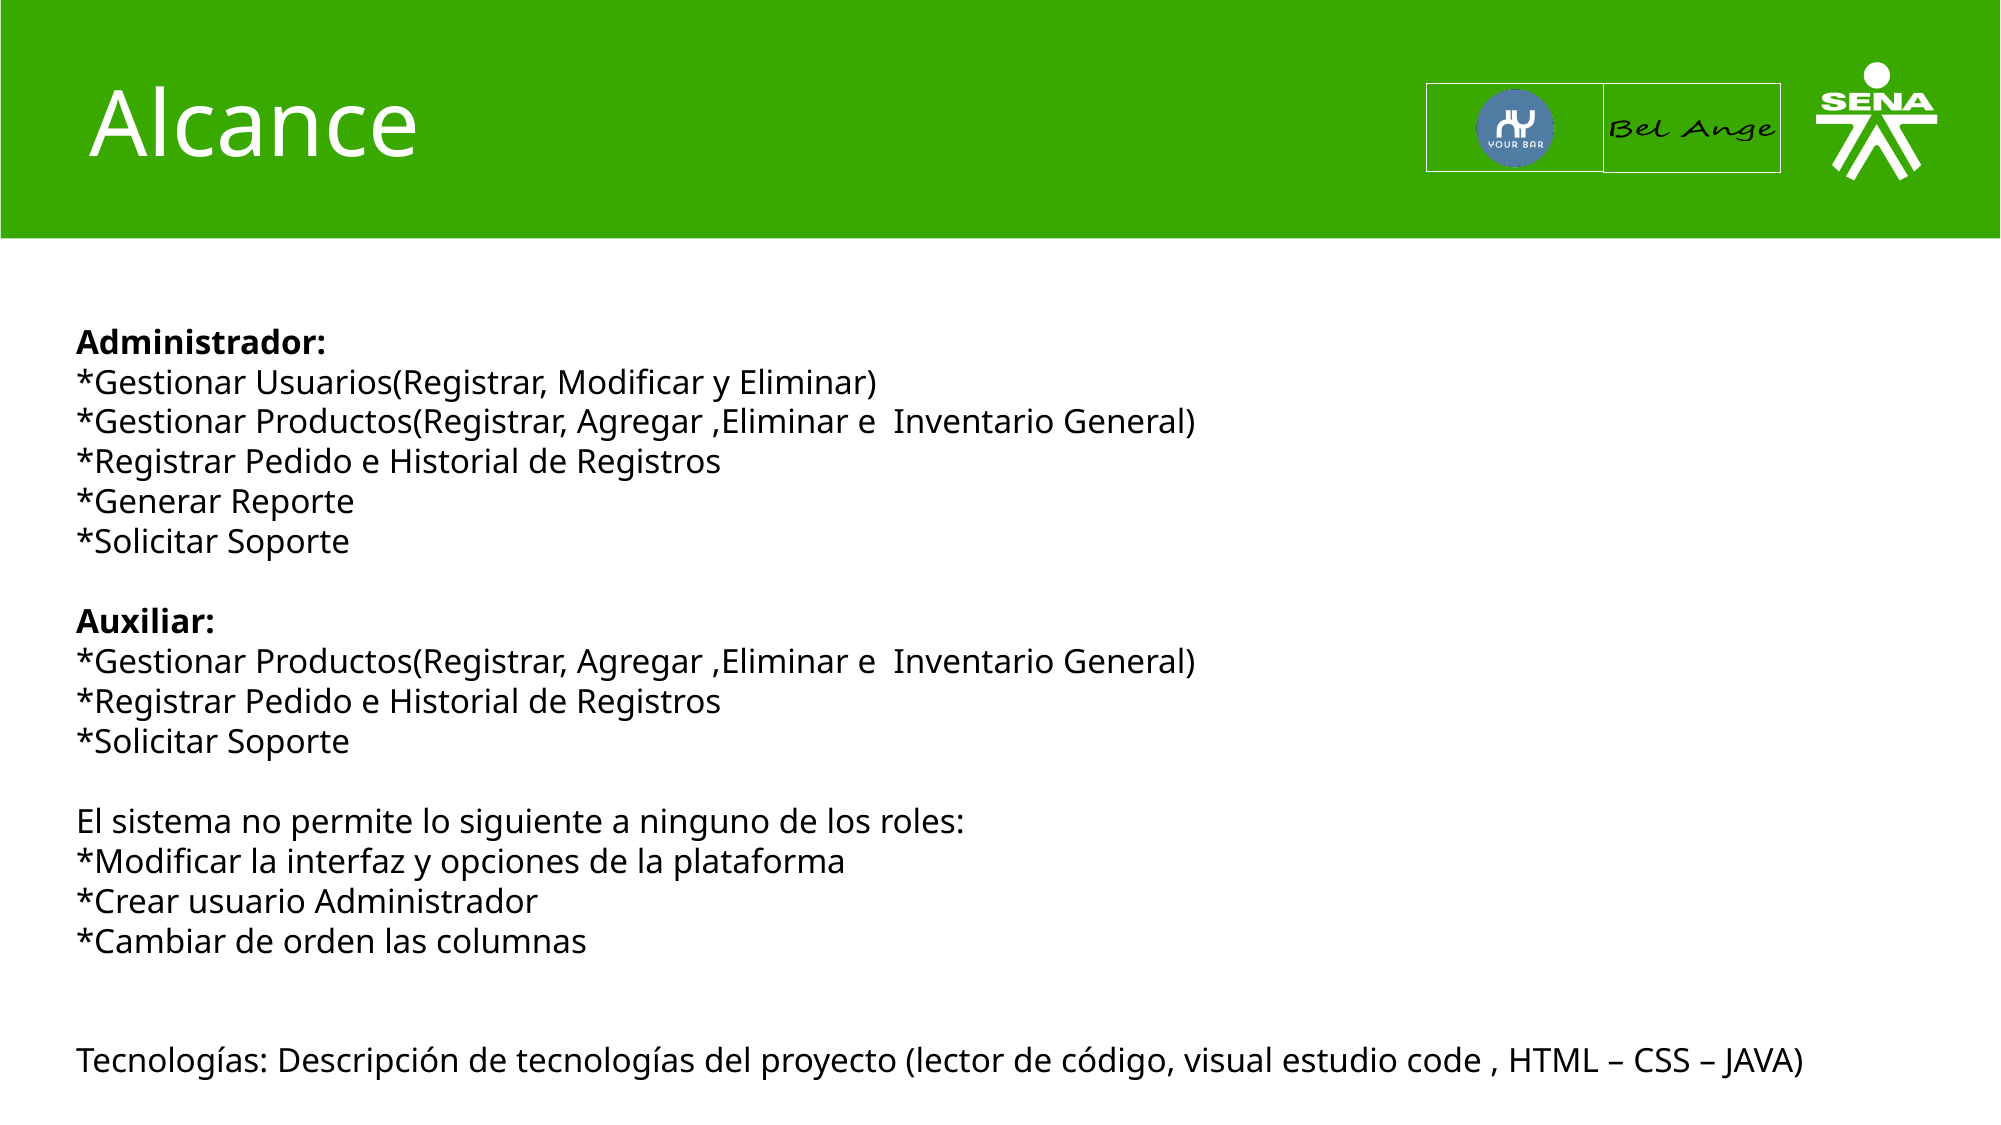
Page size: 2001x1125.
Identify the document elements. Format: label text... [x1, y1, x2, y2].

picture [0, 0, 2001, 1125]
text_box [1426, 83, 1454, 172]
text_box Administrador: *Gestionar Usuarios(Registrar, Modificar y Eliminar) *Gestionar Productos(Registrar, Agregar ,Eliminar e Inventario General) *Registrar Pedido e Historial de Registros *Generar Reporte *Solicitar Soporte Auxiliar: *Gestionar Productos(Registrar, Agregar ,Eliminar e Inventario General) *Registrar Pedido e Historial de Registros *Solicitar Soporte El sistema no permite lo siguiente a ninguno de los roles: *Modificar la interfaz y opciones de la plataforma *Crear usuario Administrador *Cambiar de orden las columnas Tecnologías: Descripción de tecnologías del proyecto (lector de código, visual estudio code , HTML – CSS – JAVA) [61, 273, 1939, 1125]
title Alcance [74, 18, 1800, 236]
